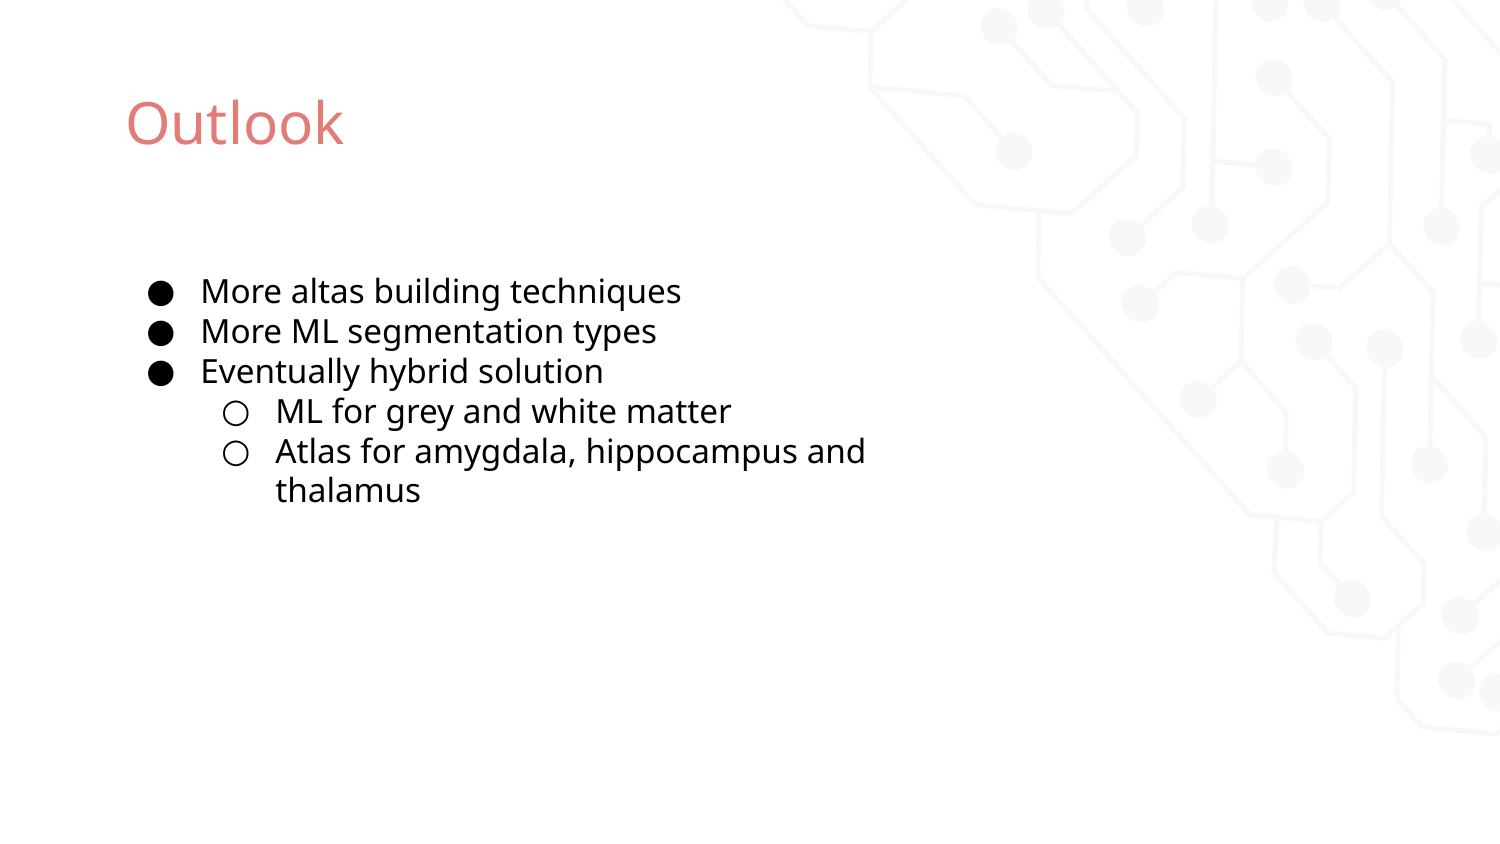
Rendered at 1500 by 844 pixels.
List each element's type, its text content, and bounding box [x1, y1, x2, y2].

list More altas building techniques More ML segmentation types Eventually hybrid solution ML for grey and white matter Atlas for amygdala, hippocampus and thalamus [110, 255, 1002, 721]
title Outlook [110, 71, 889, 166]
